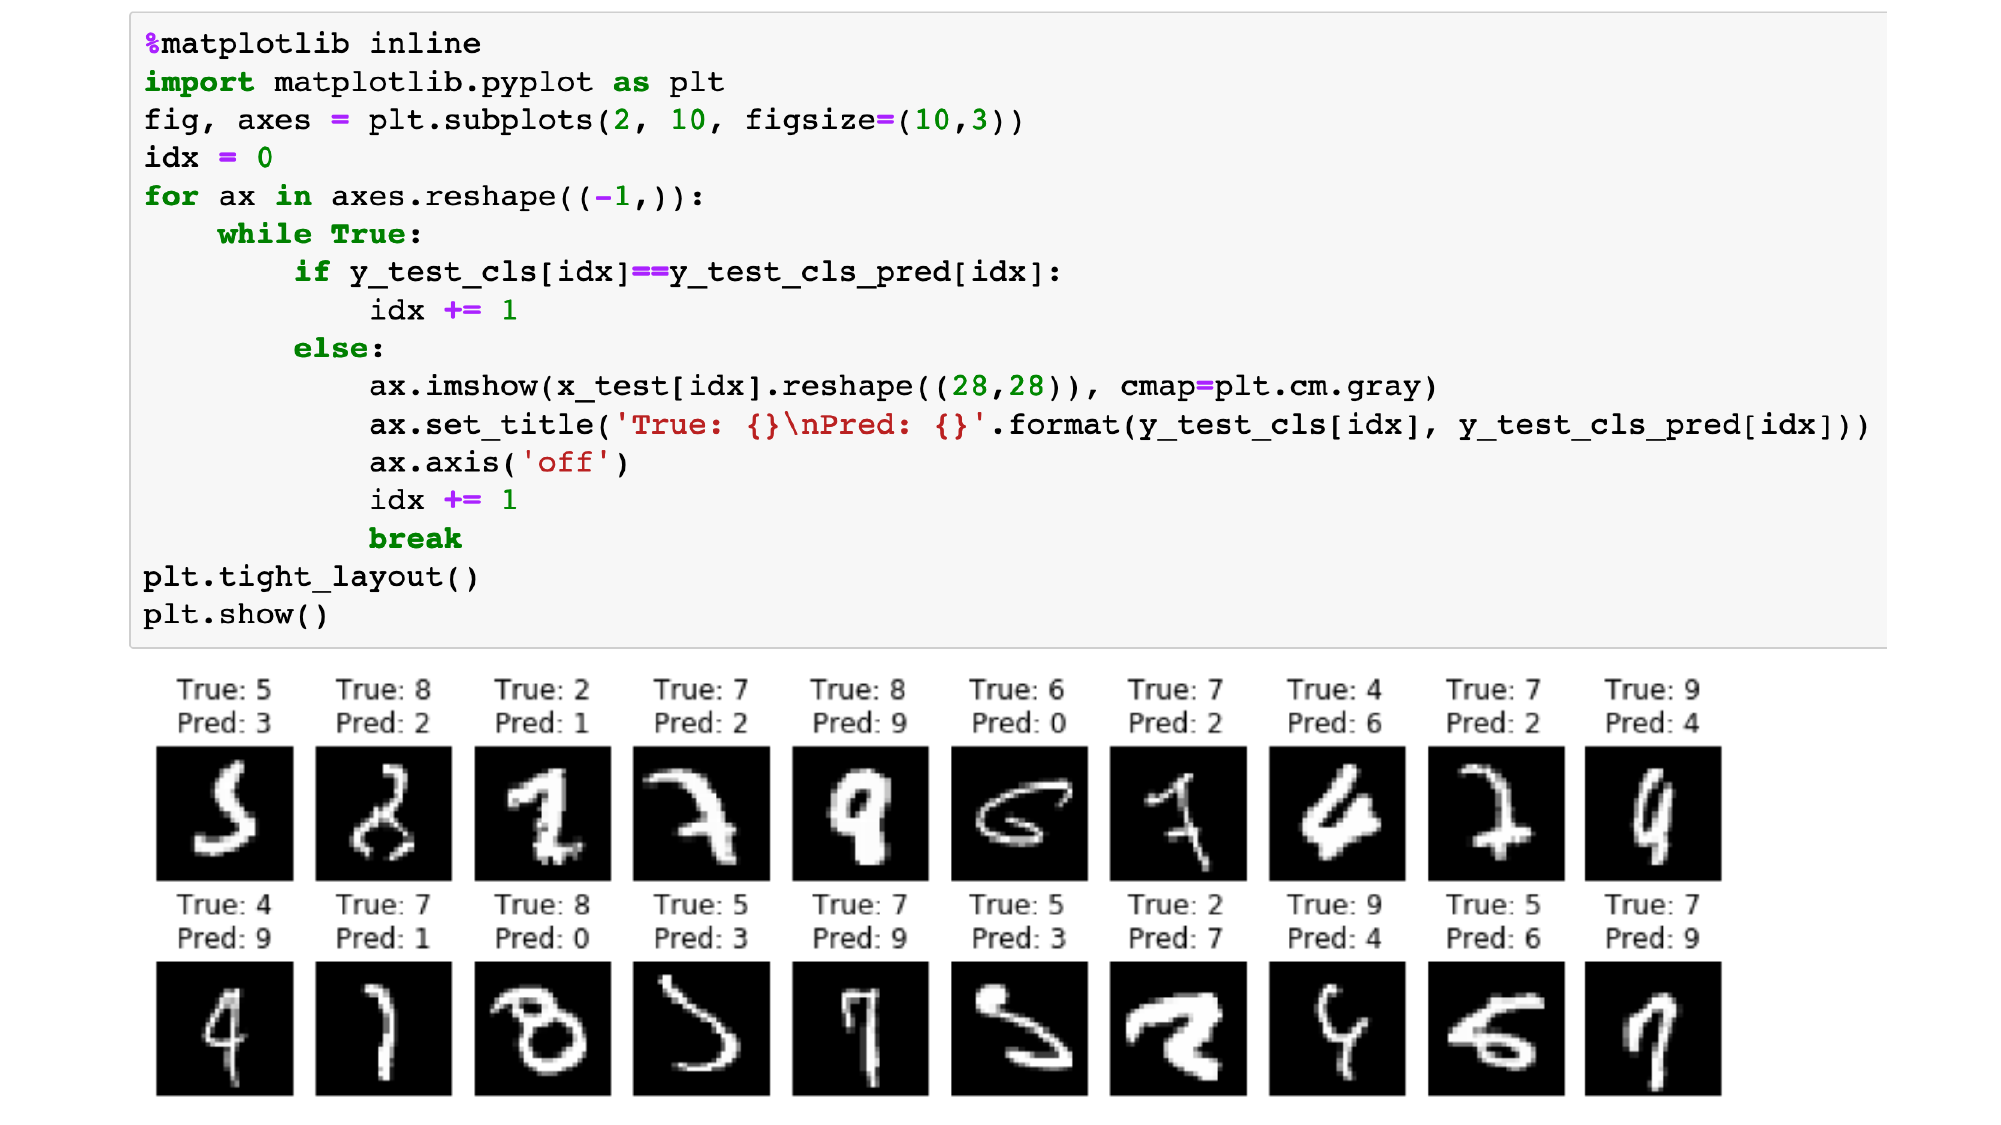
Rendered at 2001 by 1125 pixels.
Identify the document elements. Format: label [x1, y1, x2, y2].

picture [113, 0, 1887, 1125]
